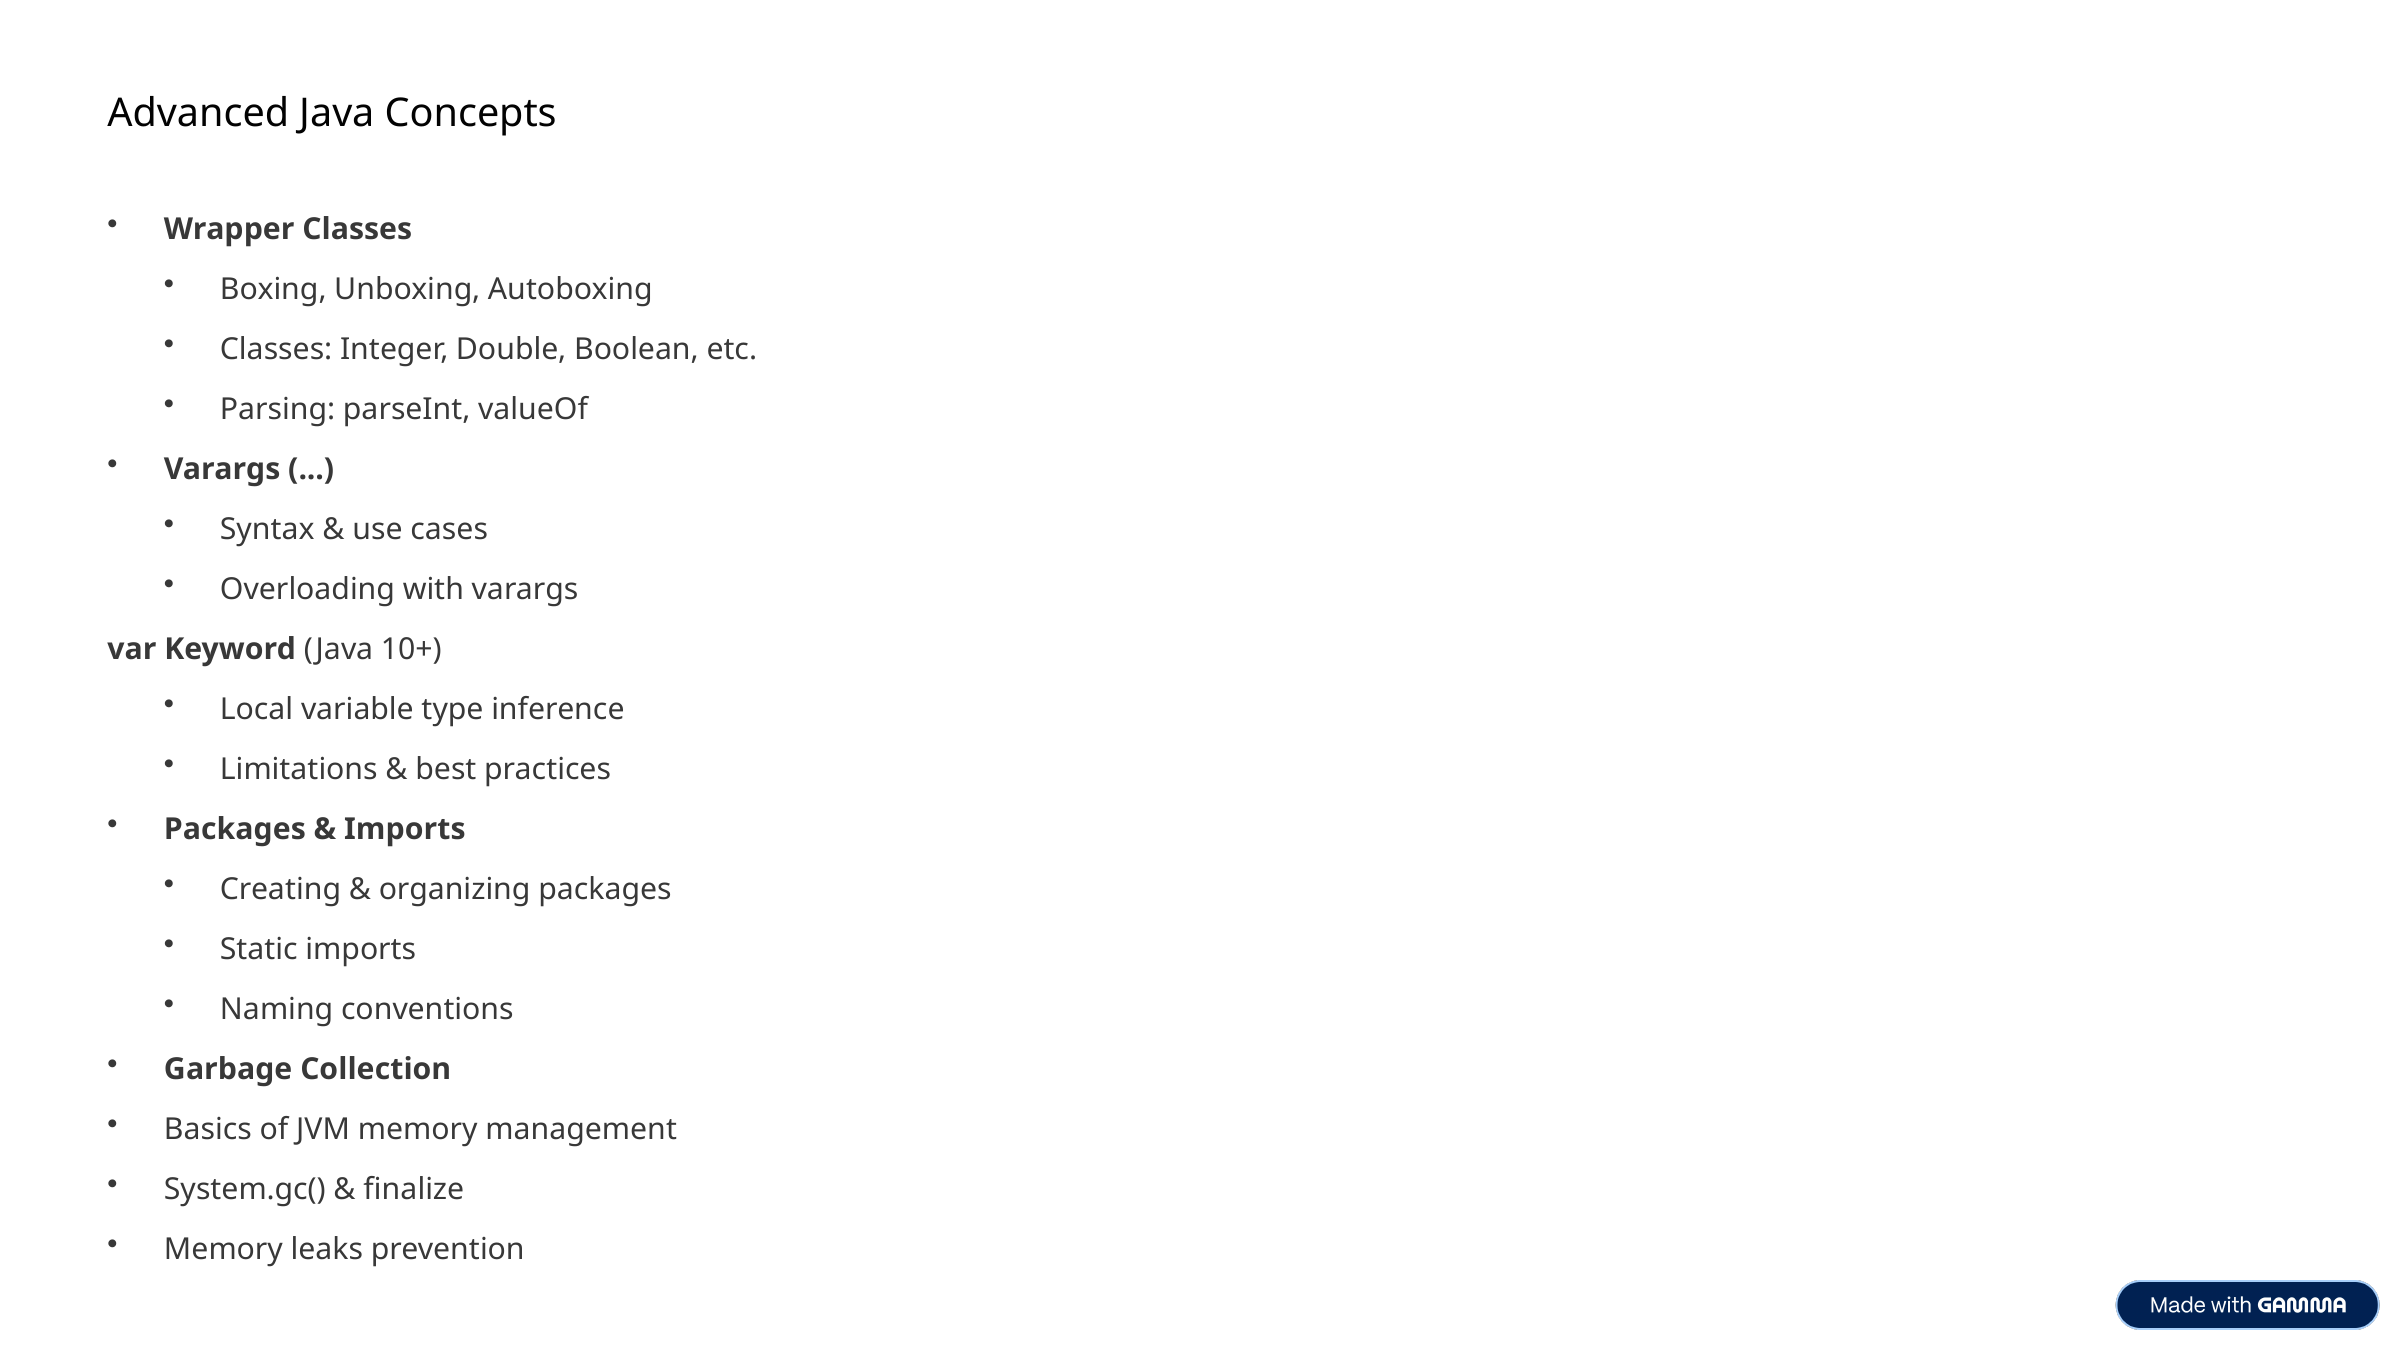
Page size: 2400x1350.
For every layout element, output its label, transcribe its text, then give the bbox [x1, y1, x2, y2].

text_box Wrapper Classes [107, 196, 2293, 246]
text_box Creating & organizing packages [107, 856, 2293, 906]
text_box Parsing: parseInt, valueOf [107, 376, 2293, 426]
text_box Limitations & best practices [107, 736, 2293, 786]
text_box Static imports [107, 916, 2293, 966]
text_box Overloading with varargs [107, 556, 2293, 606]
text_box Naming conventions [107, 976, 2293, 1026]
text_box Syntax & use cases [107, 496, 2293, 546]
text_box Memory leaks prevention [107, 1216, 2293, 1266]
text_box Garbage Collection [107, 1036, 2293, 1086]
text_box System.gc() & finalize [107, 1156, 2293, 1206]
text_box Basics of JVM memory management [107, 1096, 2293, 1146]
picture [2106, 1271, 2389, 1339]
text_box var Keyword (Java 10+) [107, 616, 2293, 666]
text_box Packages & Imports [107, 796, 2293, 846]
text_box Local variable type inference [107, 676, 2293, 726]
text_box Boxing, Unboxing, Autoboxing [107, 256, 2293, 306]
text_box Advanced Java Concepts [107, 84, 543, 135]
text_box Varargs (...) [107, 436, 2293, 486]
text_box Classes: Integer, Double, Boolean, etc. [107, 316, 2293, 366]
